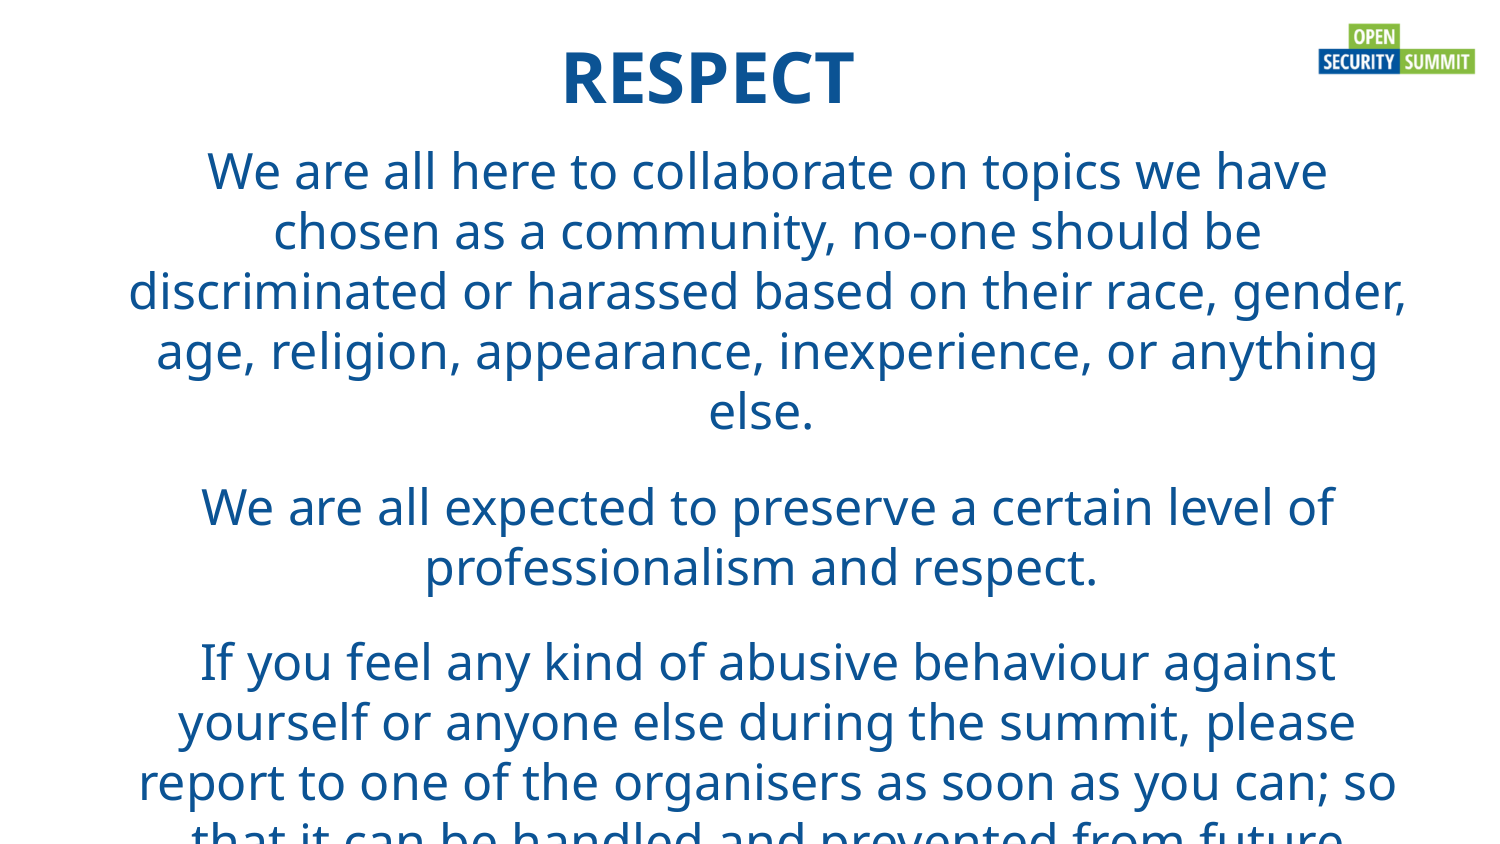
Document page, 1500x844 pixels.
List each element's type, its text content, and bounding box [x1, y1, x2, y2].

text_box We are all here to collaborate on topics we have chosen as a community, no-one should be discriminated or harassed based on their race, gender, age, religion, appearance, inexperience, or anything else. We are all expected to preserve a certain level of professionalism and respect. If you feel any kind of abusive behaviour against yourself or anyone else during the summit, please report to one of the organisers as soon as you can; so that it can be handled and prevented from future occurrence. [105, 125, 1432, 439]
picture [1298, 12, 1494, 94]
text_box RESPECT [285, 18, 1131, 132]
